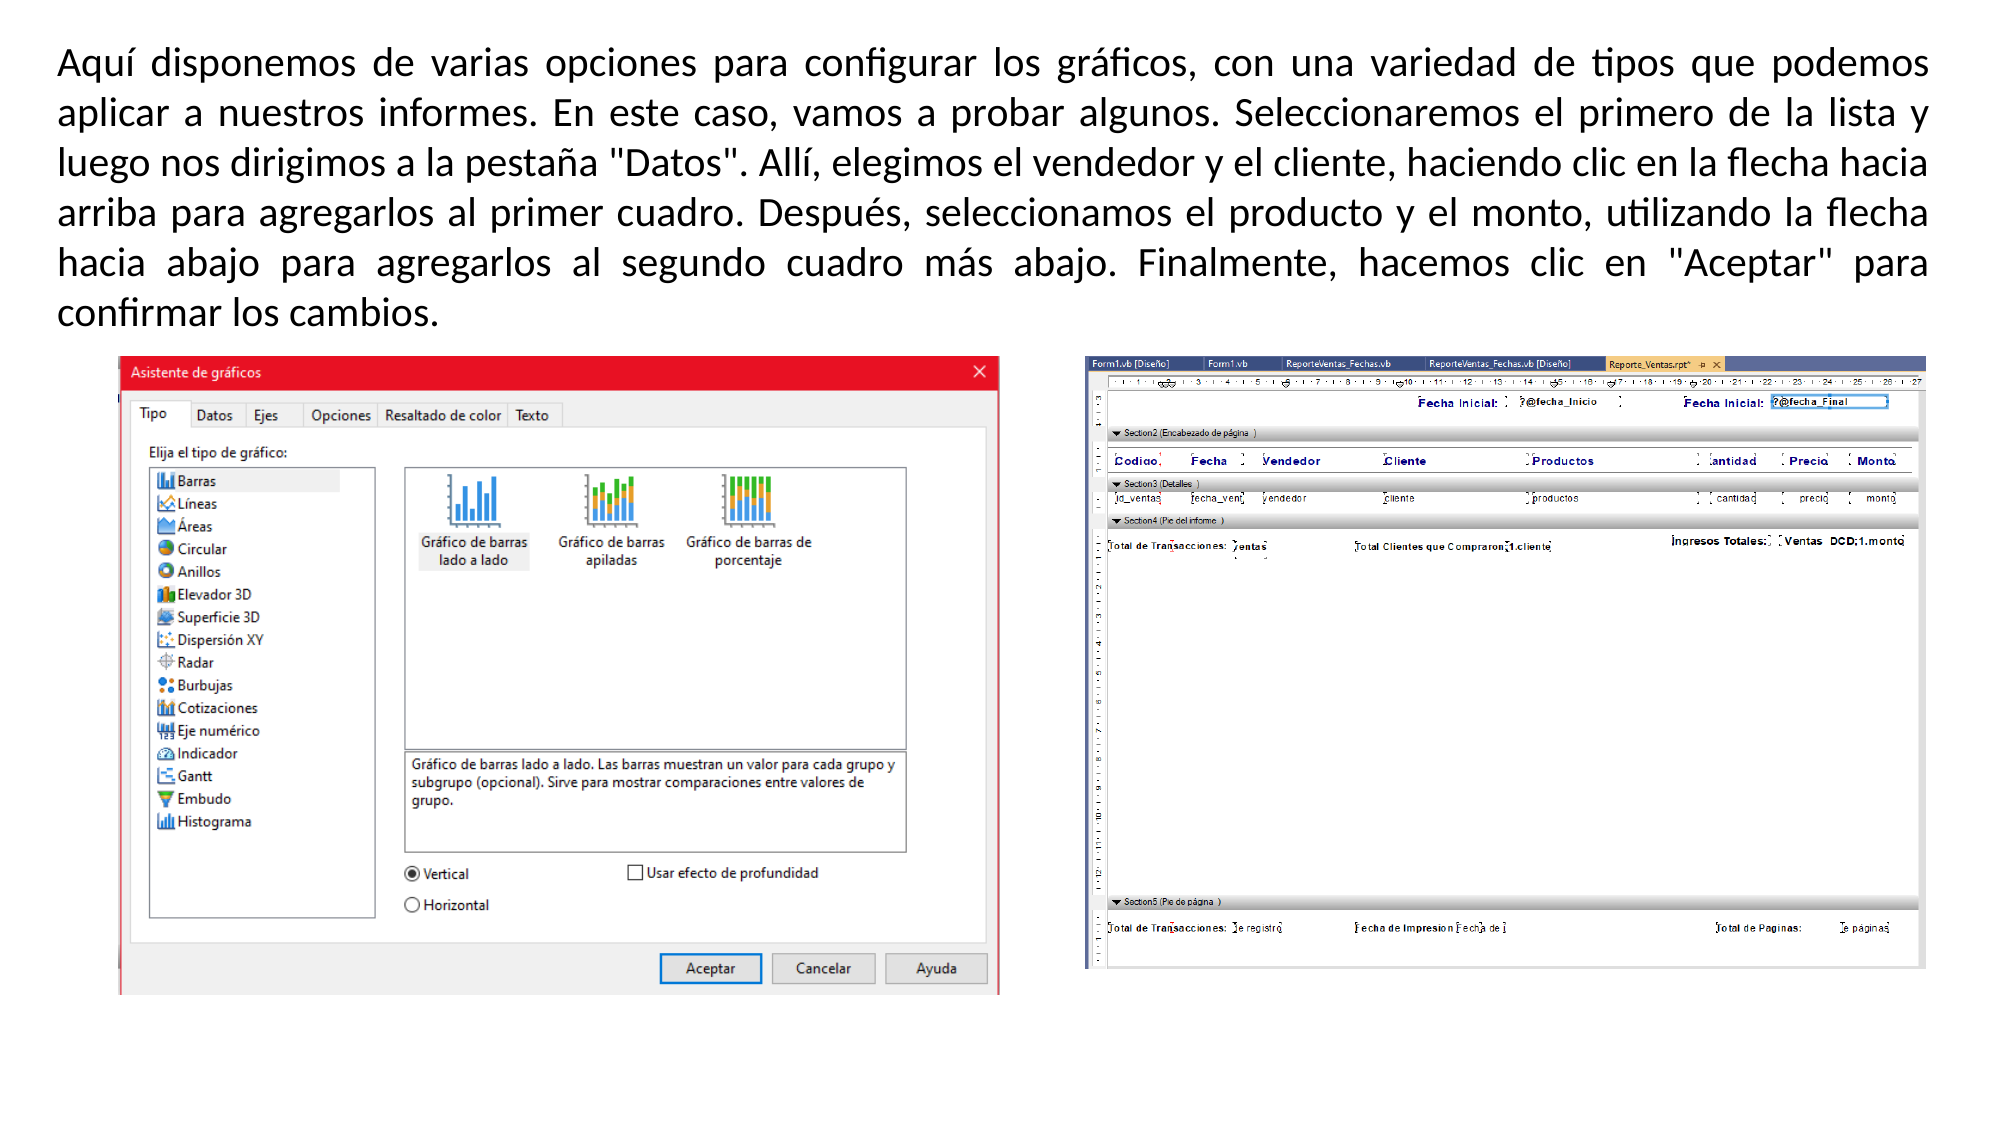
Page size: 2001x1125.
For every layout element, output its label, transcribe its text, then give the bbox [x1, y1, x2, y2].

picture [1085, 356, 1926, 969]
text_box Aquí disponemos de varias opciones para configurar los gráficos, con una variedad de tipos que podemos aplicar a nuestros informes. En este caso, vamos a probar algunos. Seleccionaremos el primero de la lista y luego nos dirigimos a la pestaña "Datos". Allí, elegimos el vendedor y el cliente, haciendo clic en la flecha hacia arriba para agregarlos al primer cuadro. Después, seleccionamos el producto y el monto, utilizando la flecha hacia abajo para agregarlos al segundo cuadro más abajo. Finalmente, hacemos clic en "Aceptar" para confirmar los cambios. [42, 27, 1946, 342]
picture [118, 356, 1001, 995]
